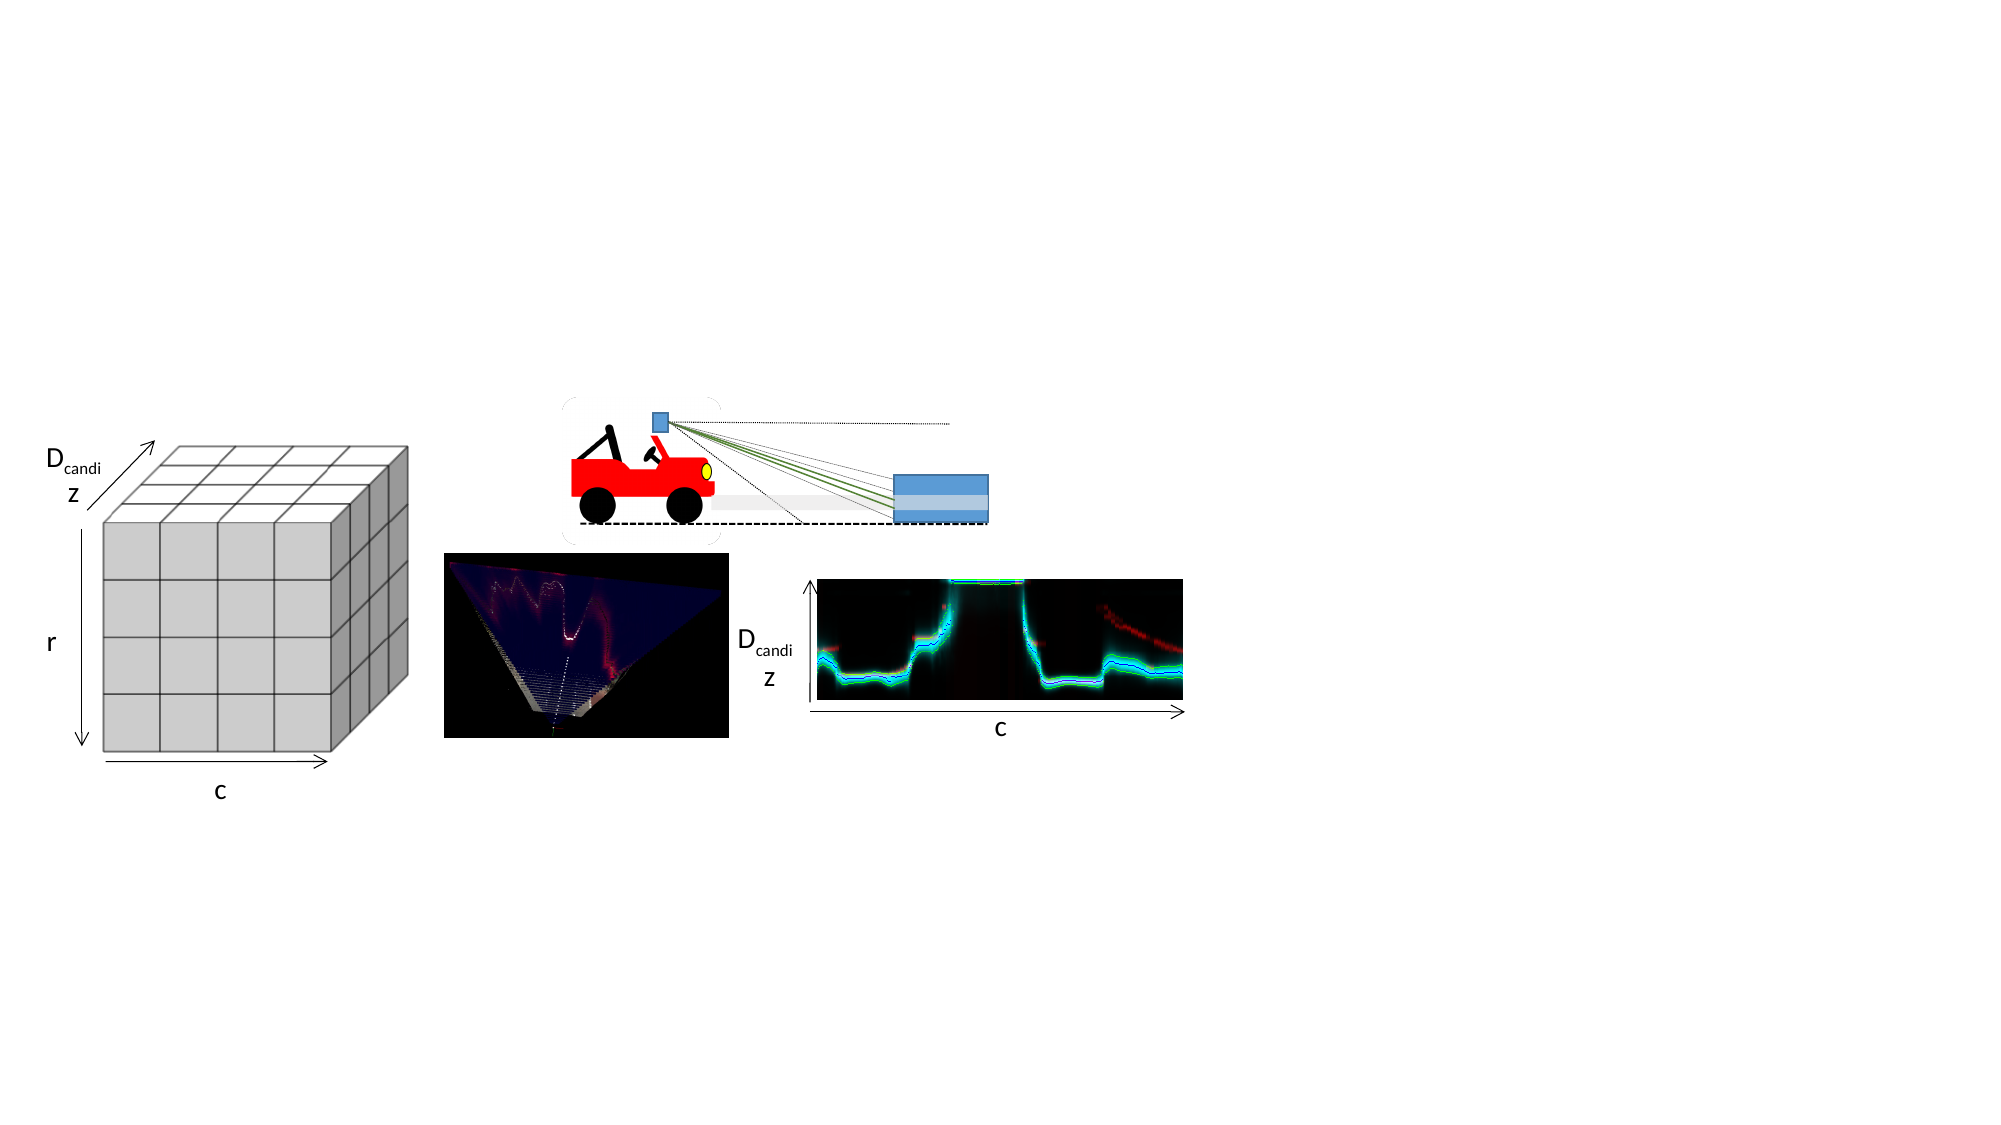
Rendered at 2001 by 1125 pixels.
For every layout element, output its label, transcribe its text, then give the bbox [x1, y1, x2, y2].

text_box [562, 397, 988, 545]
text_box c [979, 712, 1146, 750]
picture [444, 553, 729, 739]
text_box Dcandi [811, 612, 817, 649]
text_box Dcandi [729, 612, 809, 667]
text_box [31, 427, 449, 813]
picture [817, 579, 1183, 700]
text_box z [749, 649, 809, 700]
text_box z [811, 649, 817, 700]
text_box c [979, 700, 1146, 711]
